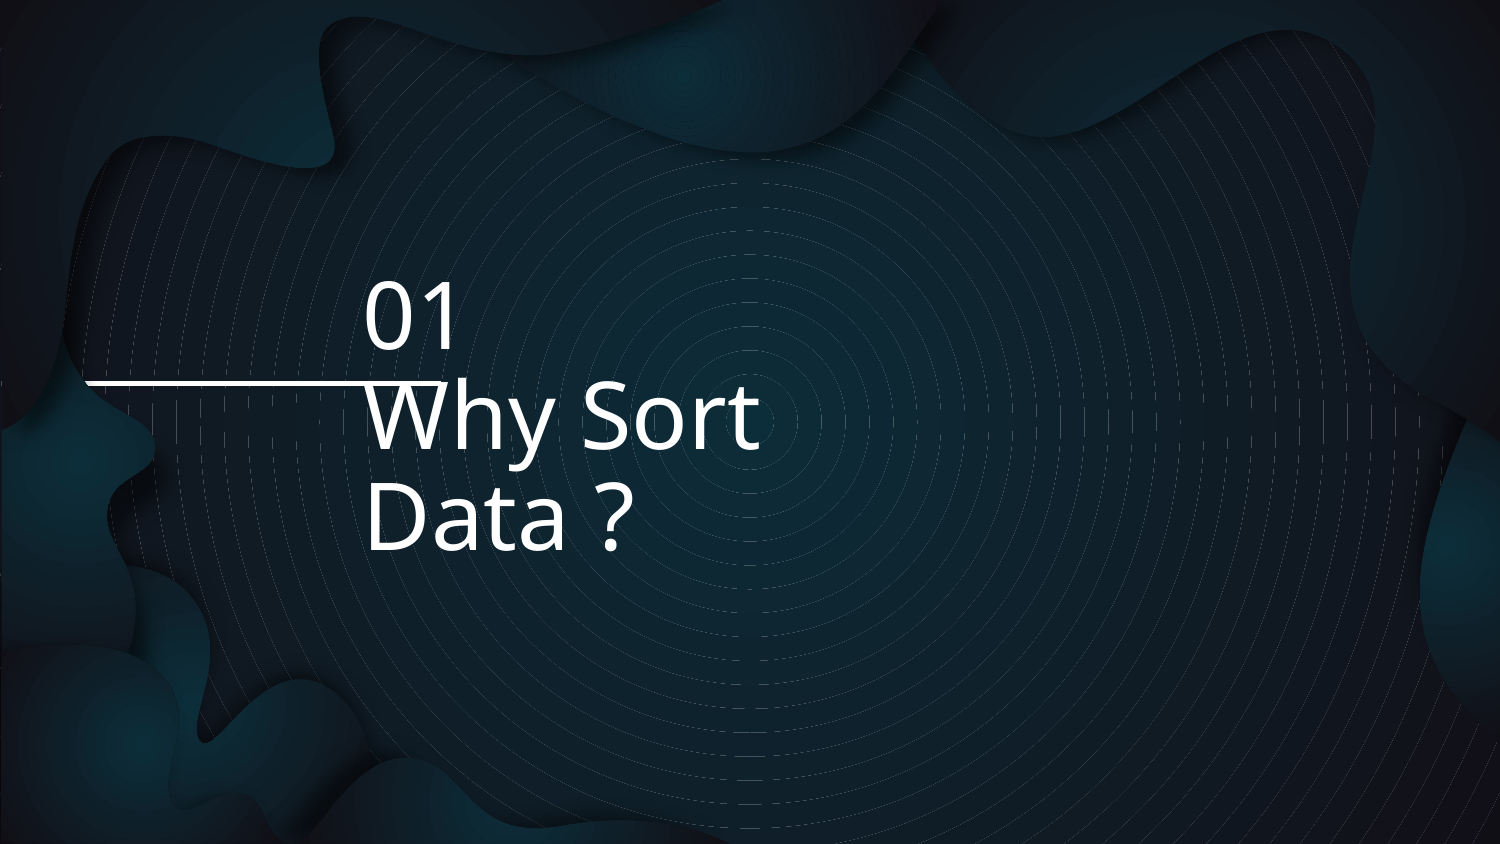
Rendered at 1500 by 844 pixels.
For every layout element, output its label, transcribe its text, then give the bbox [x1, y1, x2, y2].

subtitle Why Sort Data ? [351, 362, 939, 482]
title 01 [351, 256, 603, 375]
